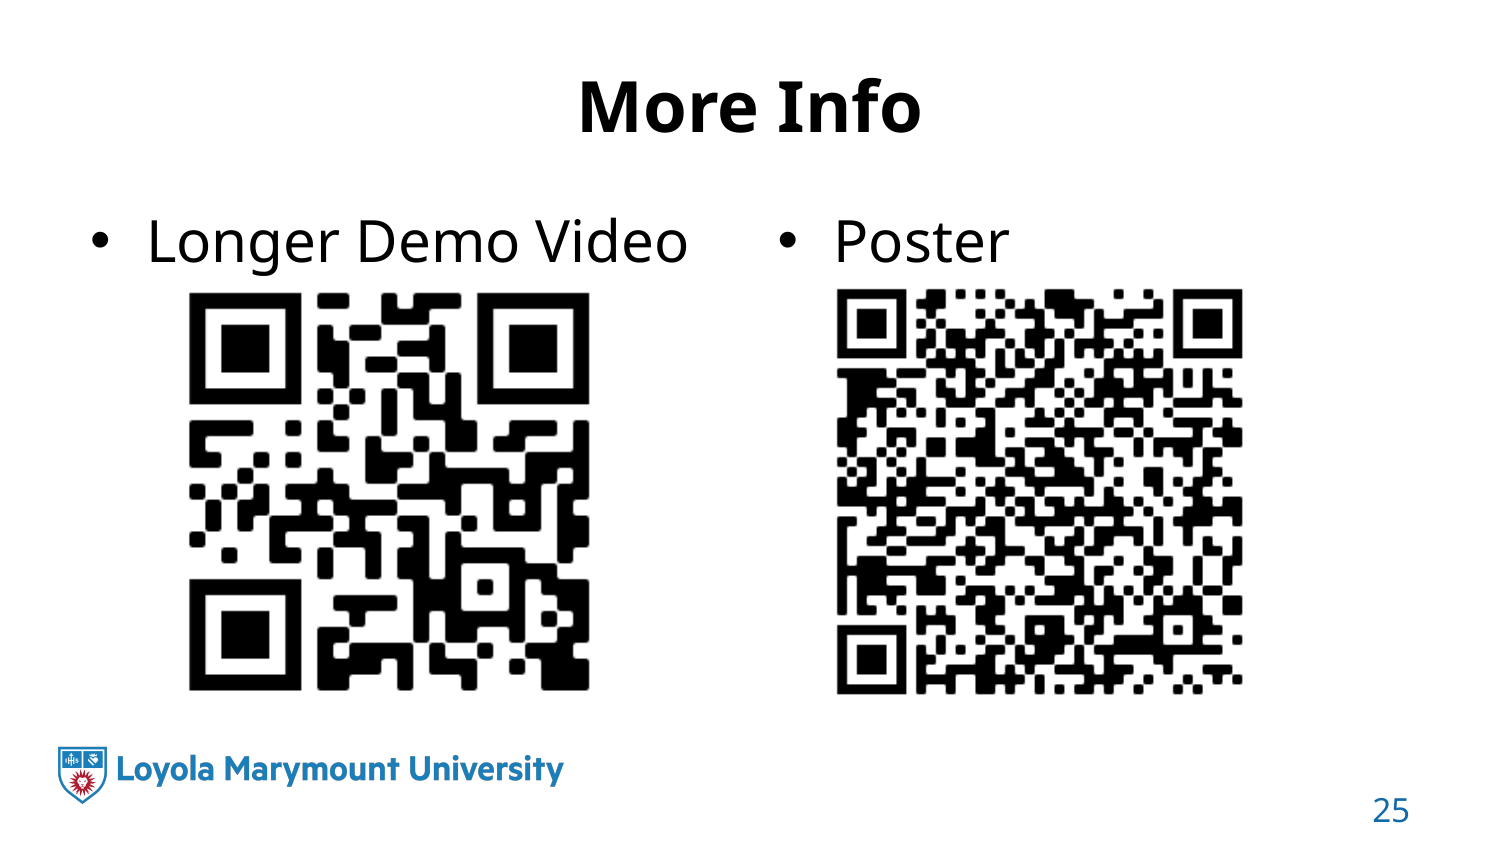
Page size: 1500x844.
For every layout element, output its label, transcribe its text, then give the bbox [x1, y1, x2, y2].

slide_number 25 [1074, 782, 1425, 827]
title More Info [75, 33, 1425, 175]
list Poster [762, 196, 1425, 754]
list Longer Demo Video [75, 196, 738, 754]
picture [793, 245, 1288, 740]
picture [124, 227, 657, 707]
